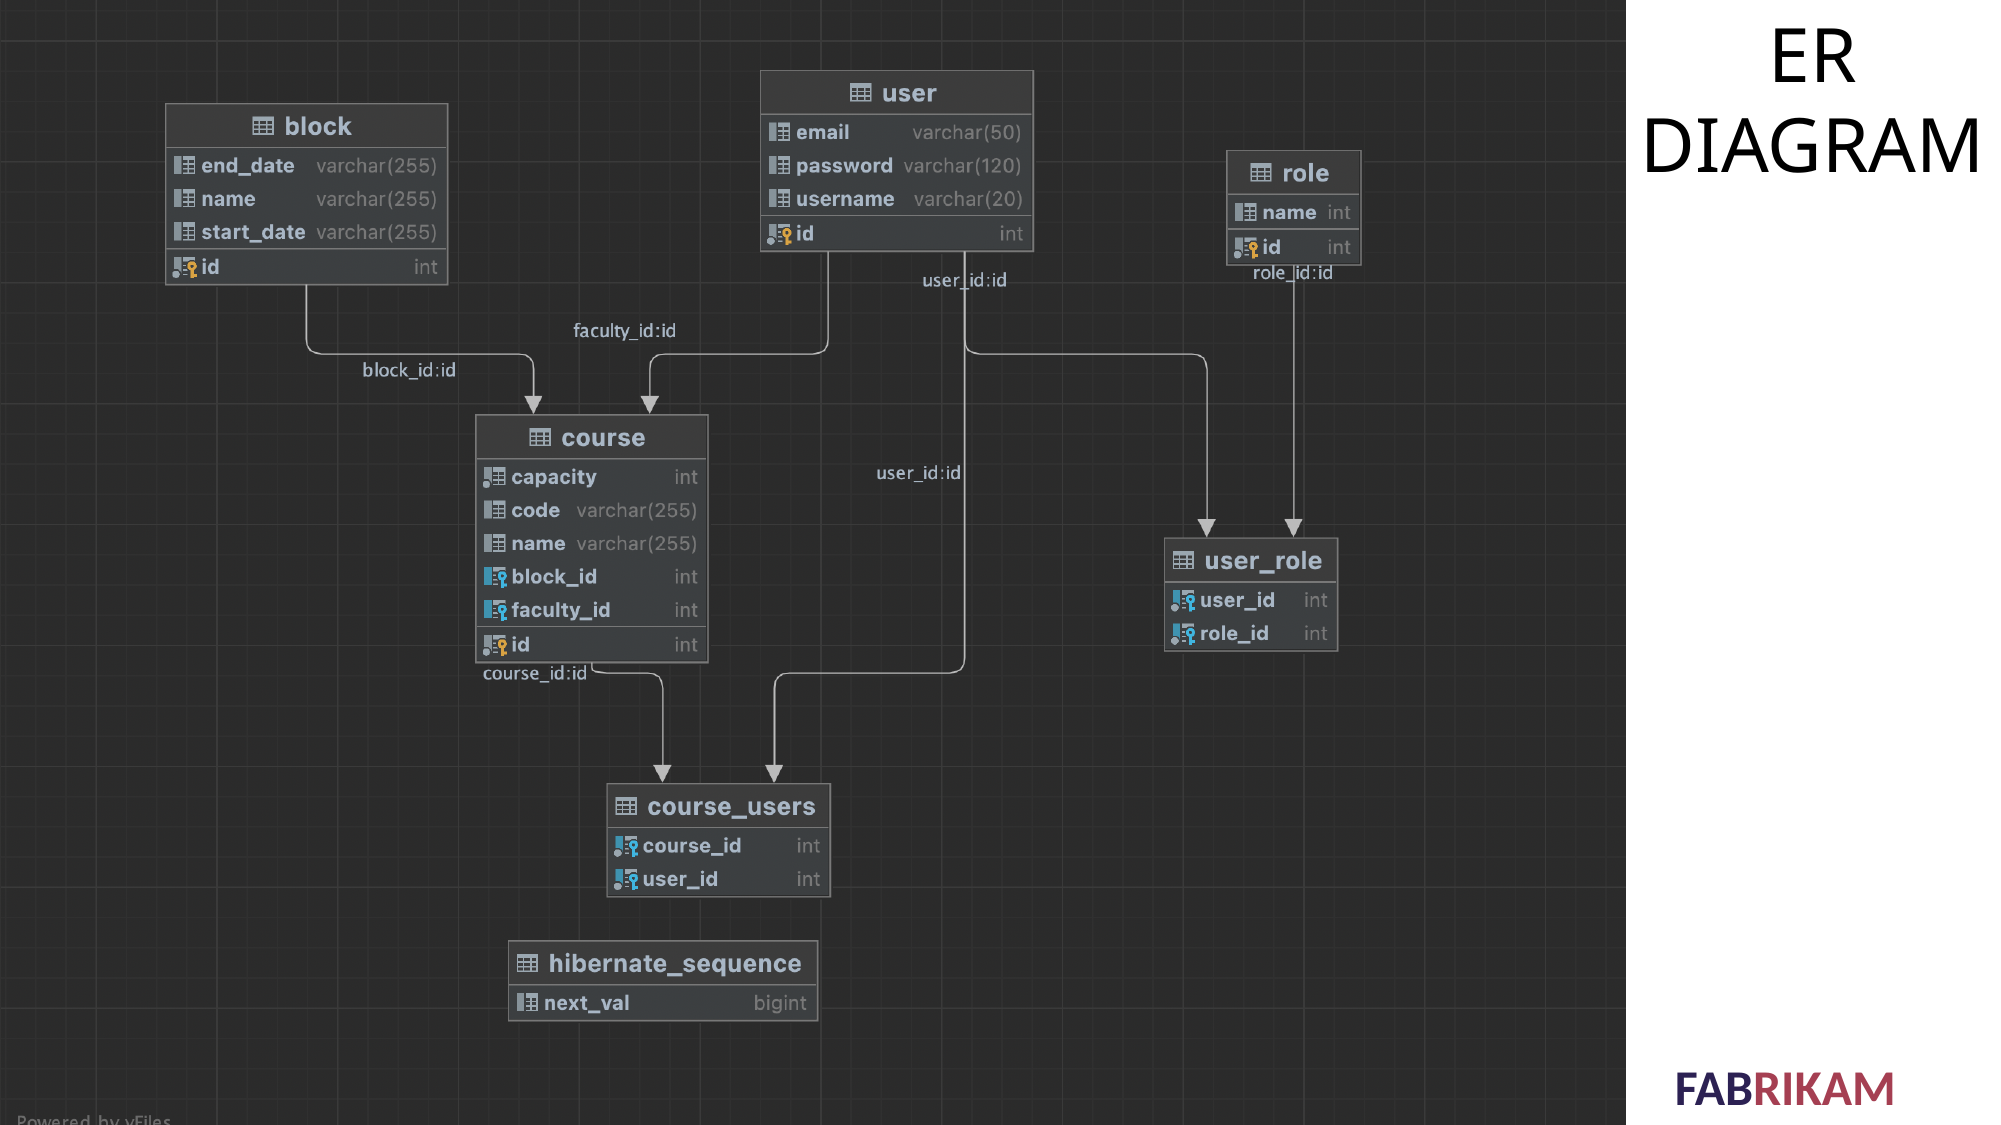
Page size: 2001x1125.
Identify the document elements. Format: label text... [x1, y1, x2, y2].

text_box ER DIAGRAM [1626, 0, 2000, 329]
picture [0, 0, 1626, 1125]
